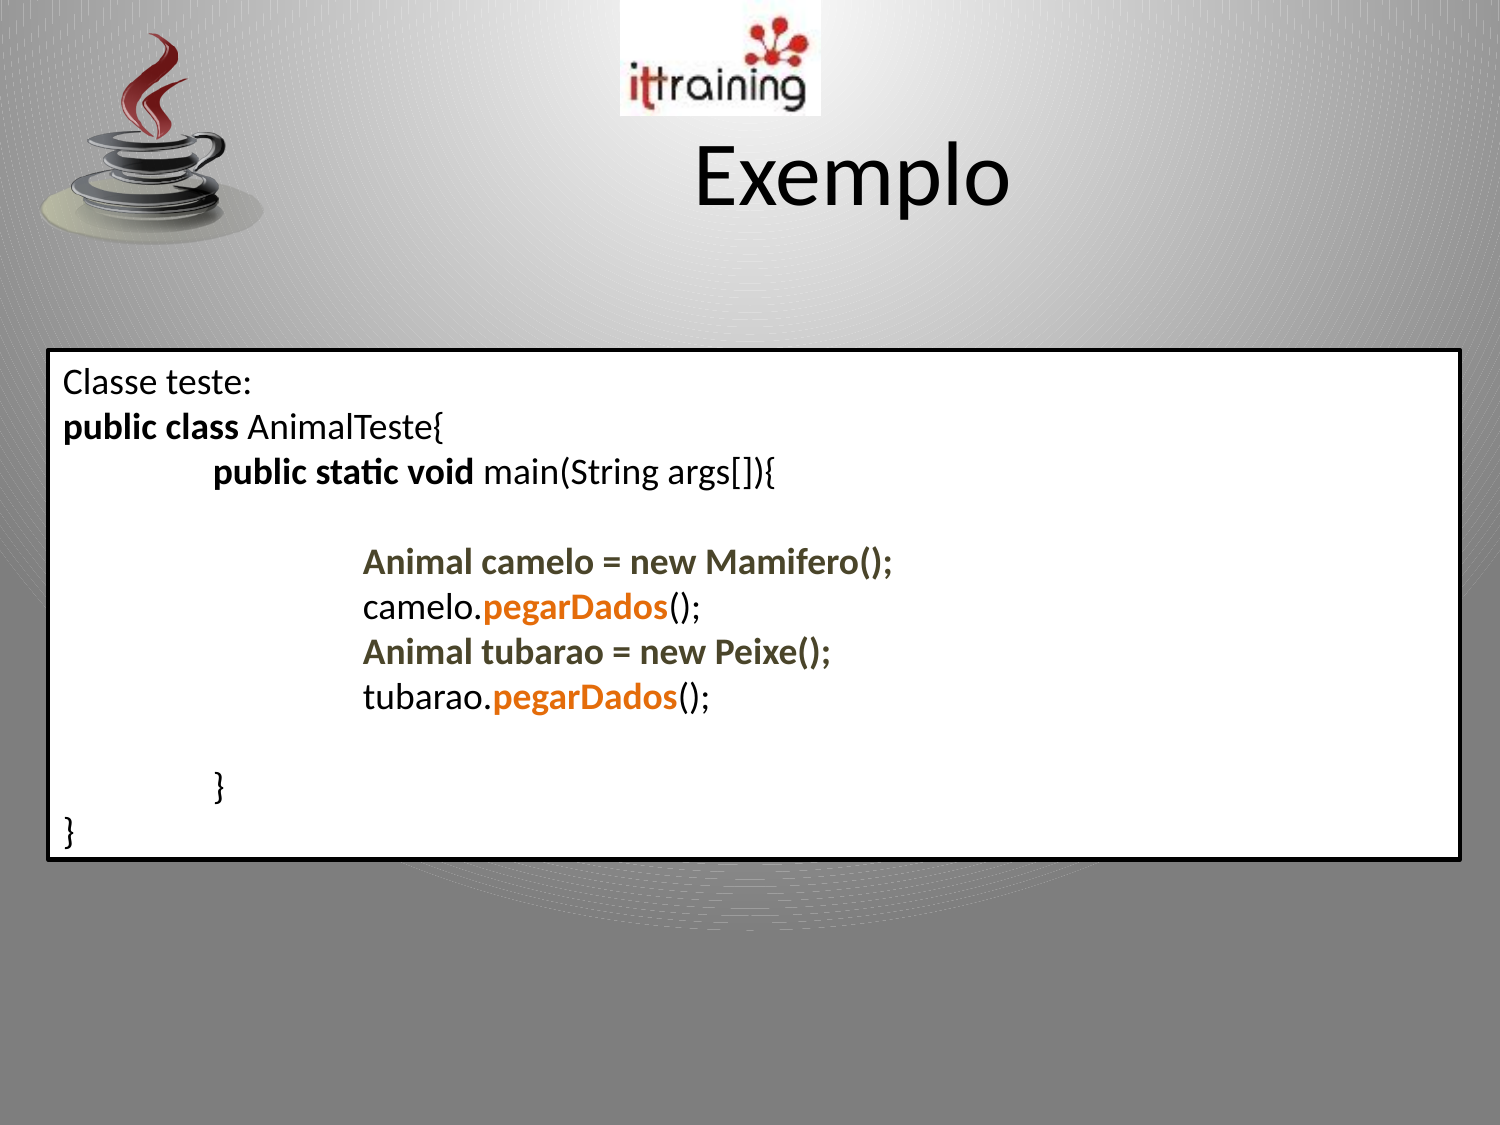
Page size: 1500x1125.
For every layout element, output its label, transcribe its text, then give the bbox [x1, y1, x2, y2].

picture [619, 0, 822, 117]
text_box Classe teste: public class AnimalTeste{ public static void main(String args[]){ Animal camelo = new Mamifero(); camelo.pegarDados(); Animal tubarao = new Peixe(); tubarao.pegarDados(); } } [46, 348, 1462, 862]
picture [29, 7, 272, 251]
title Exemplo [276, 94, 1453, 232]
